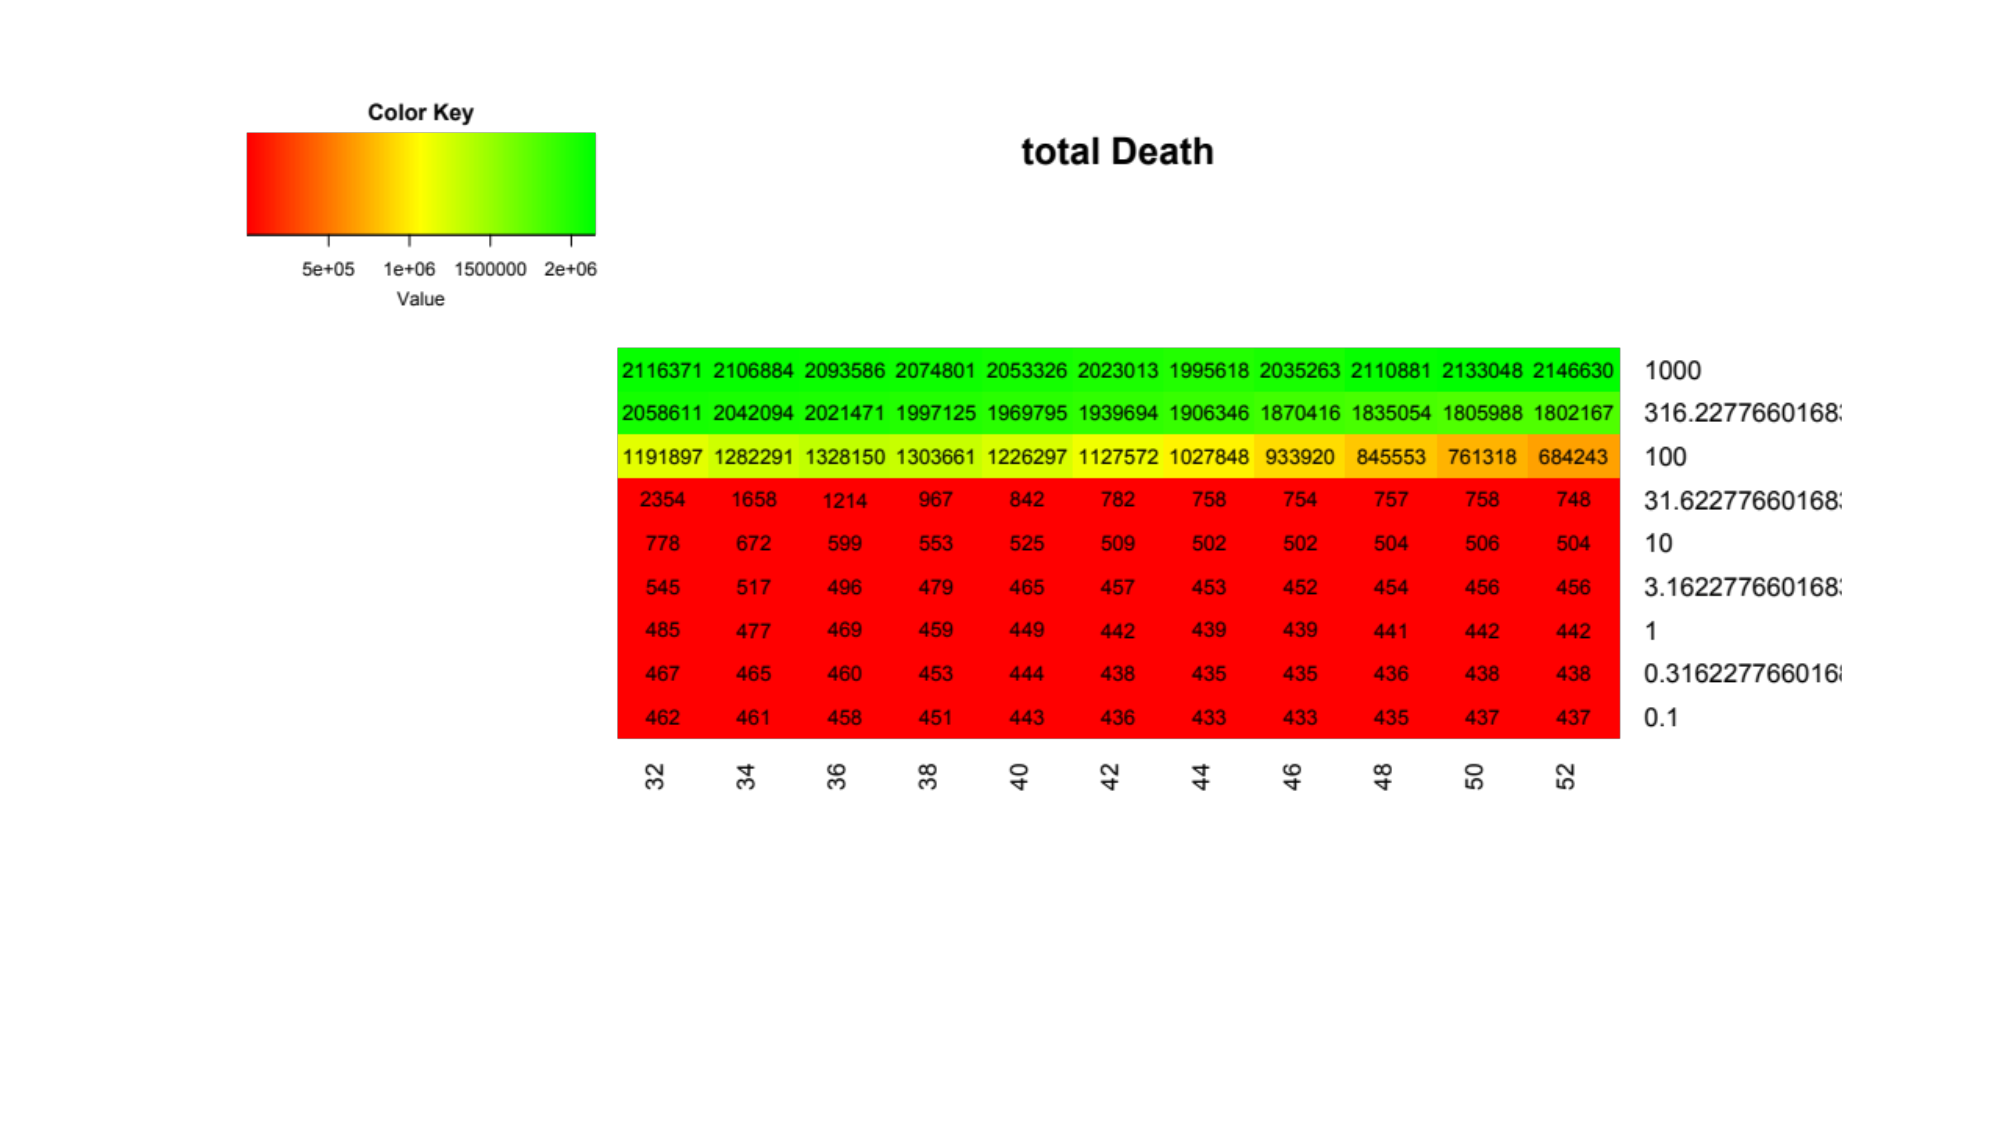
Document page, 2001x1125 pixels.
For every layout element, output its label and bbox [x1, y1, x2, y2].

picture [158, 89, 1842, 1036]
